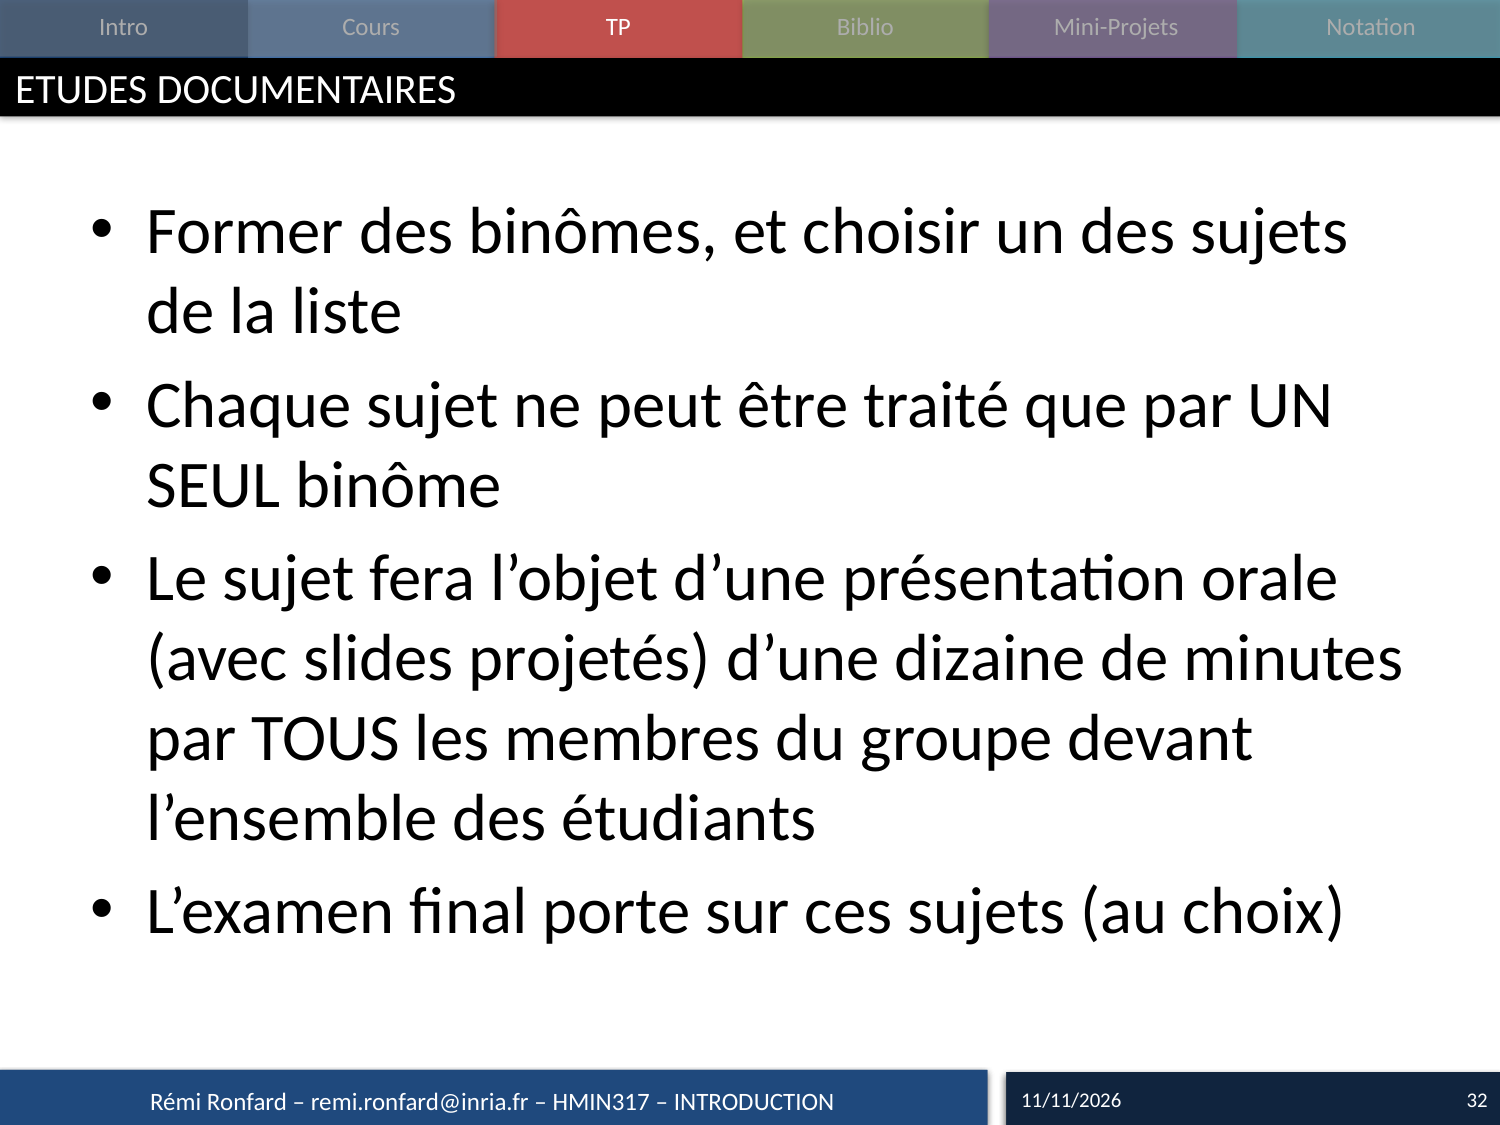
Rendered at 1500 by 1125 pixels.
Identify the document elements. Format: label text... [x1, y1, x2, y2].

footer Rémi Ronfard – remi.ronfard@inria.fr – HMIN317 – INTRODUCTION [0, 1072, 988, 1125]
title ETUDES DOCUMENTAIRES [0, 58, 1500, 117]
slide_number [1006, 1070, 1153, 1125]
list Former des binômes, et choisir un des sujets de la liste Chaque sujet ne peut être traité que par UN SEUL binôme Le sujet fera l’objet d’une présentation orale (avec slides projetés) d’une dizaine de minutes par TOUS les membres du groupe devant l’ensemble des étudiants L’examen final porte sur ces sujets (au choix) [75, 179, 1425, 1005]
slide_number 32 [1153, 1071, 1500, 1125]
